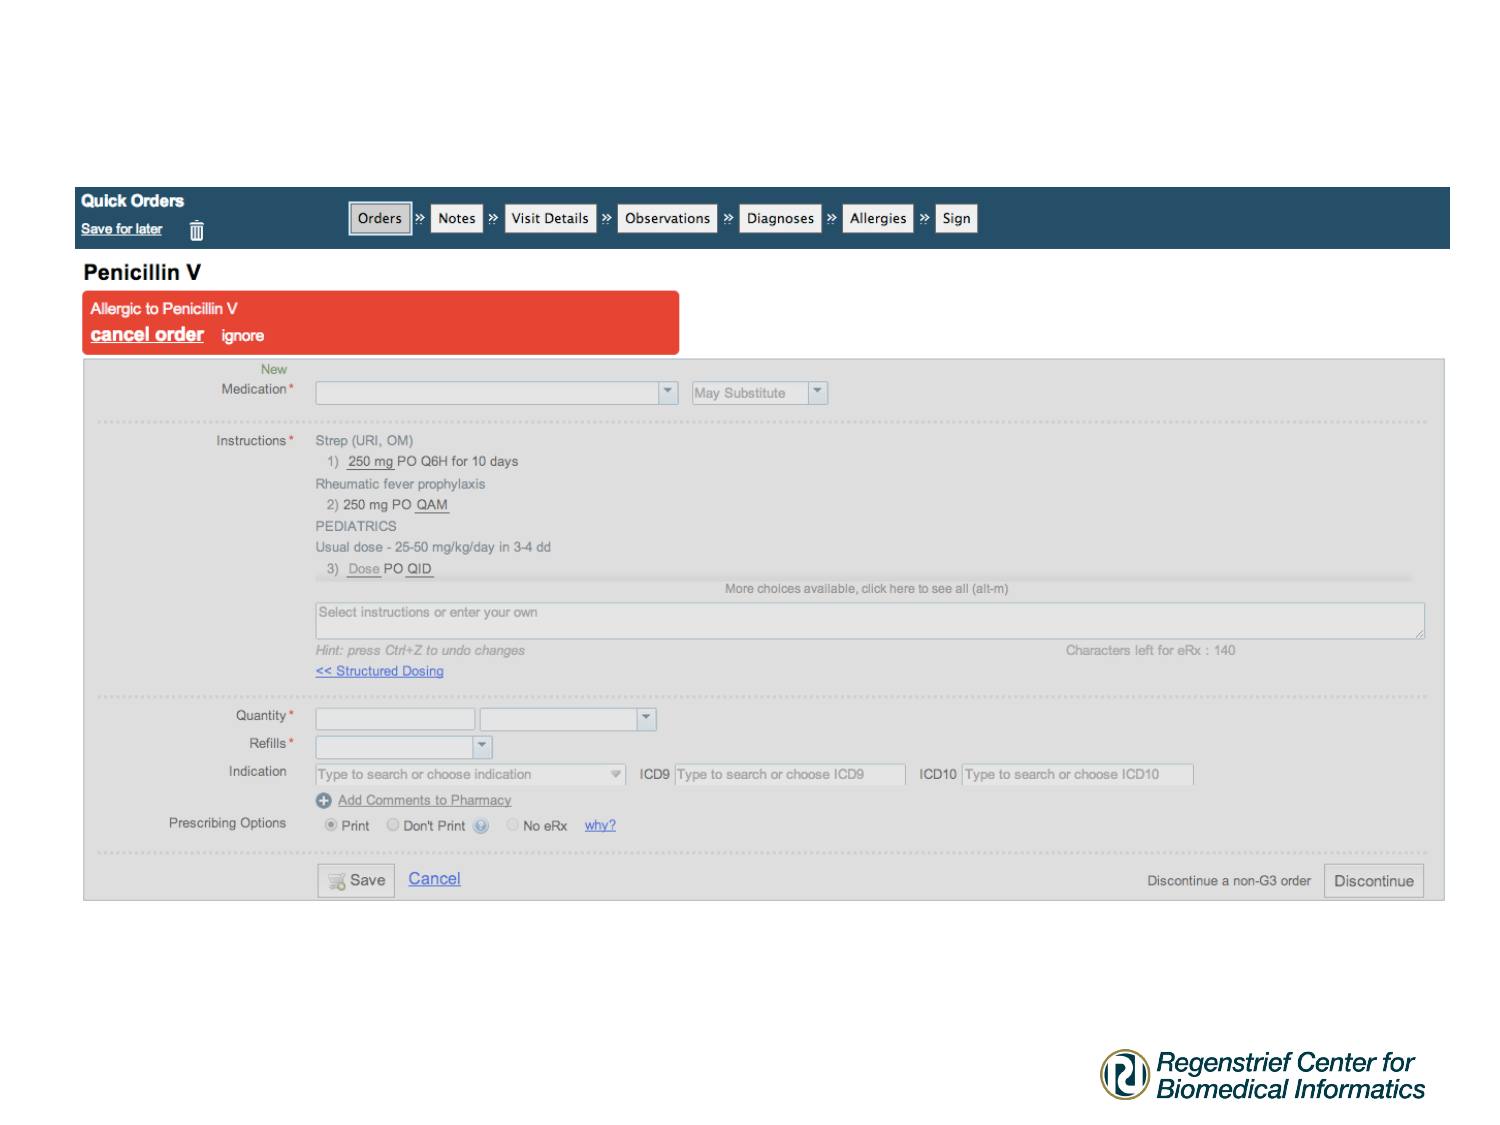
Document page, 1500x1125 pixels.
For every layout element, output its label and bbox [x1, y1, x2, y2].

text_box [74, 187, 1451, 906]
picture [1100, 1049, 1425, 1100]
